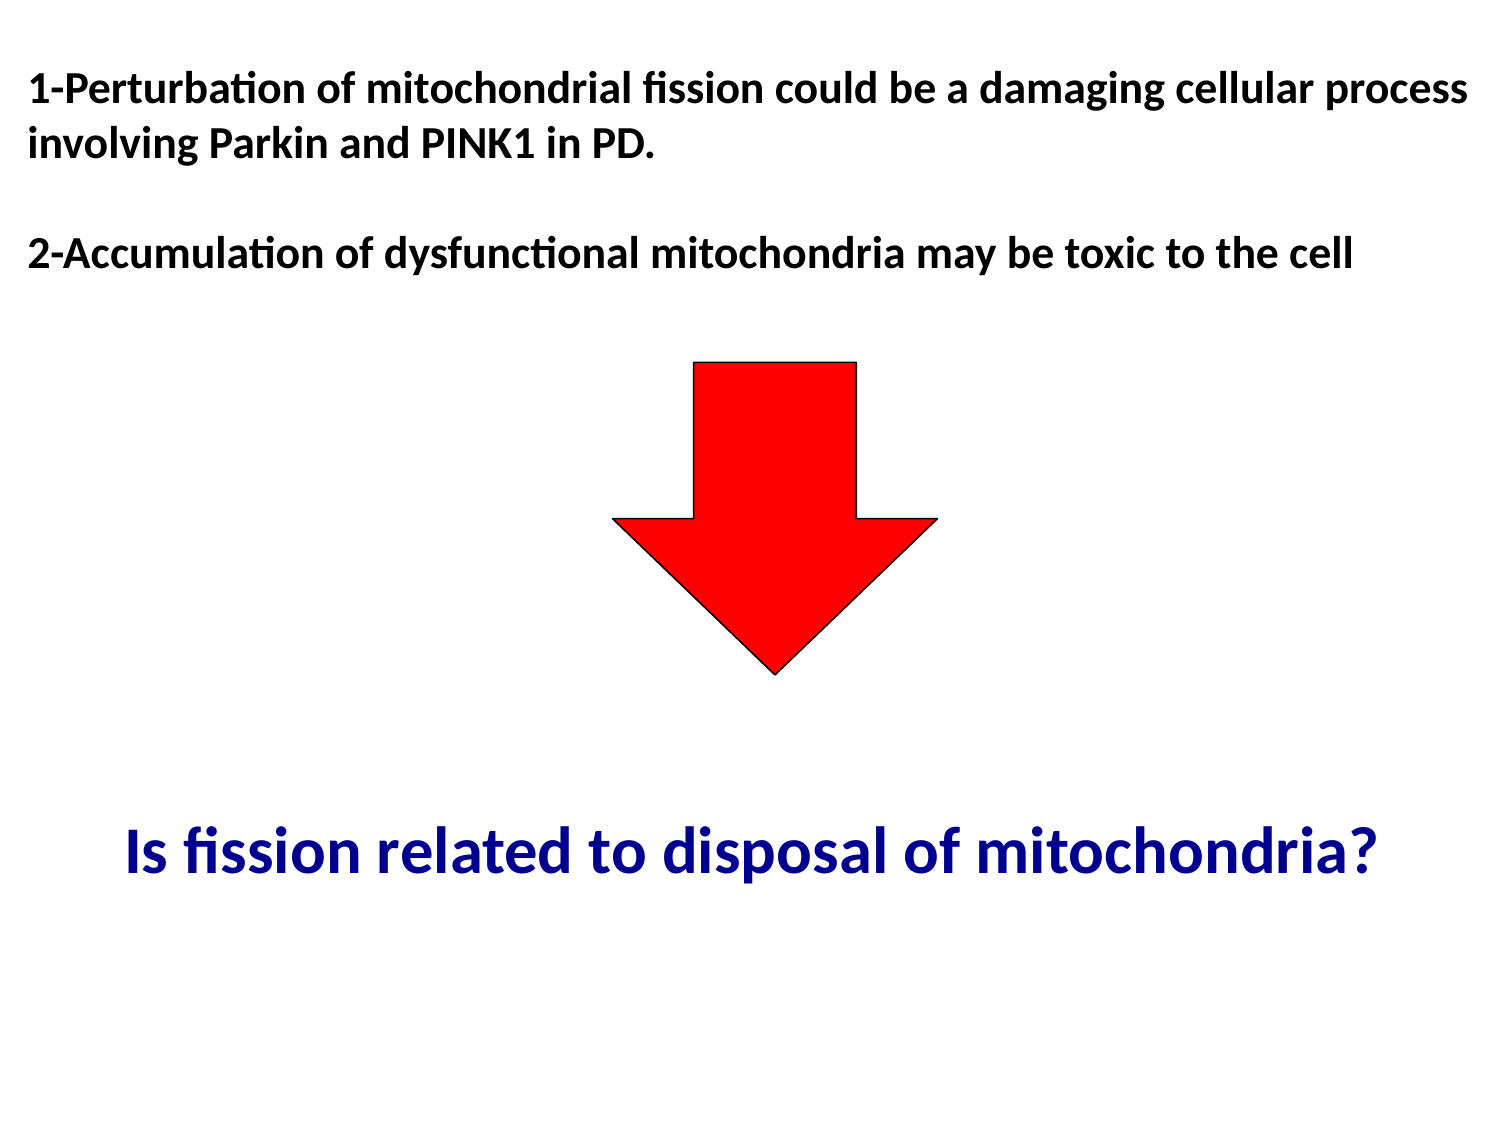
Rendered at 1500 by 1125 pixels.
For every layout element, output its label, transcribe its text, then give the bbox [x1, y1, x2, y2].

text_box 1-Perturbation of mitochondrial fission could be a damaging cellular process involving Parkin and PINK1 in PD. 2-Accumulation of dysfunctional mitochondria may be toxic to the cell [12, 49, 1488, 285]
text_box [612, 362, 938, 675]
text_box Is fission related to disposal of mitochondria? [109, 799, 1397, 895]
